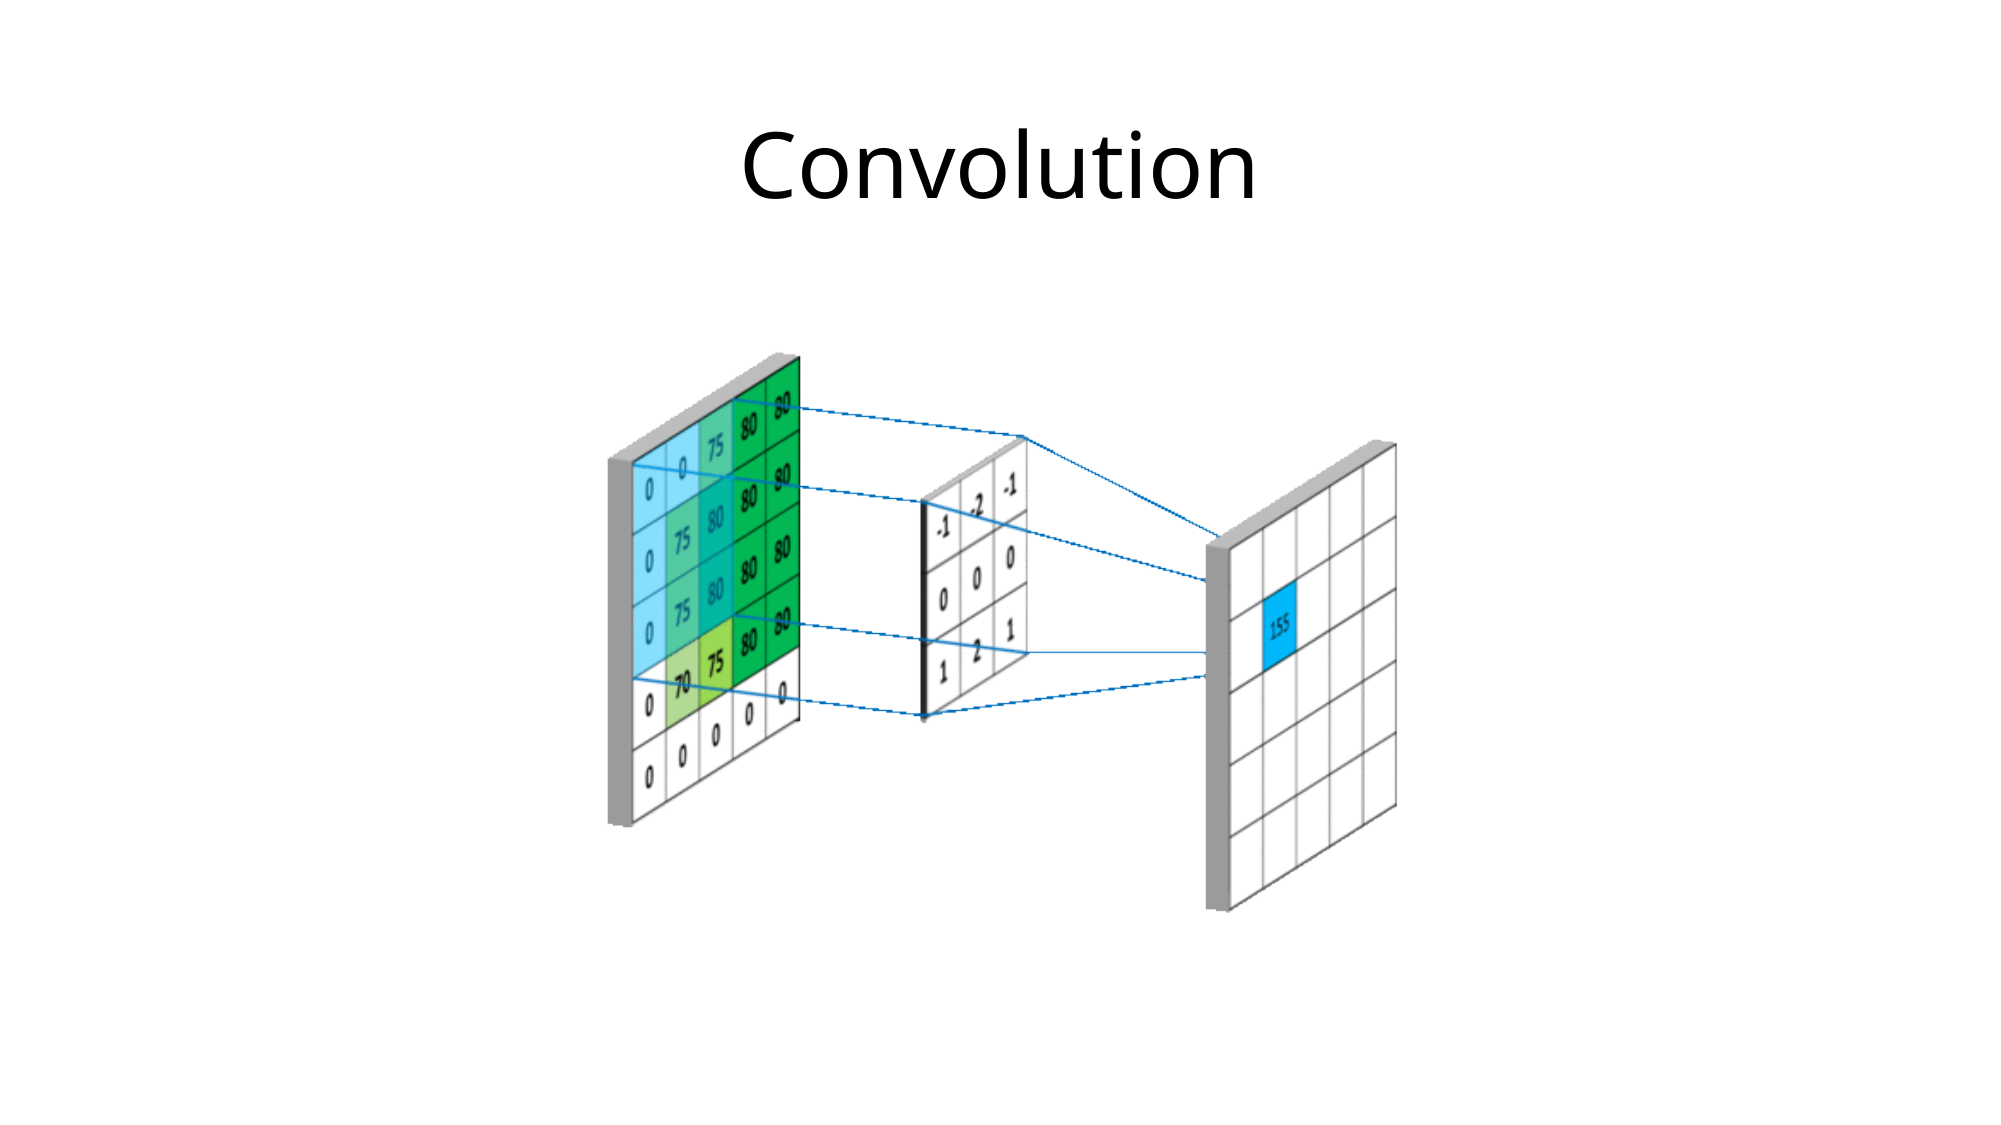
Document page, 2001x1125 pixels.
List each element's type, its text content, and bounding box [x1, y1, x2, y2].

picture [536, 168, 1464, 1098]
title Convolution [137, 59, 1863, 278]
